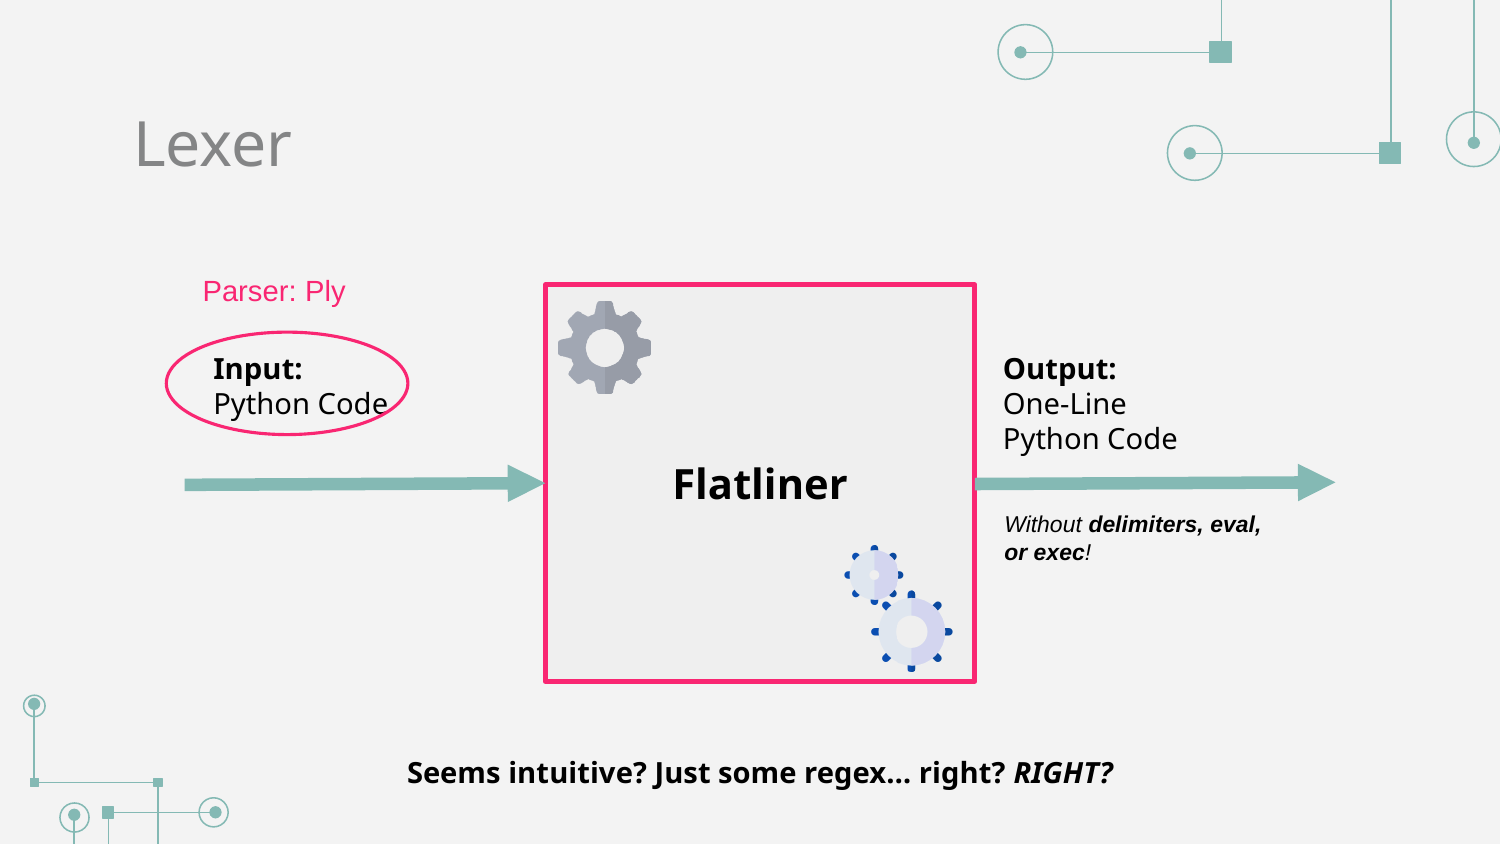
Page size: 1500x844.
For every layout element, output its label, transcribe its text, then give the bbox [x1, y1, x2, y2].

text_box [184, 482, 546, 486]
text_box Output: One-Line Python Code [987, 335, 1230, 470]
text_box Flatliner [545, 284, 975, 682]
text_box Seems intuitive? Just some regex… right? RIGHT? [356, 739, 1164, 805]
text_box Parser: Ply [187, 257, 387, 323]
text_box [166, 332, 408, 435]
subtitle [116, 202, 1381, 756]
text_box Input: Python Code [198, 335, 440, 470]
picture [834, 545, 961, 672]
title Lexer [118, 88, 1382, 181]
picture [558, 301, 651, 394]
text_box Without delimiters, eval, or exec! [989, 494, 1500, 580]
